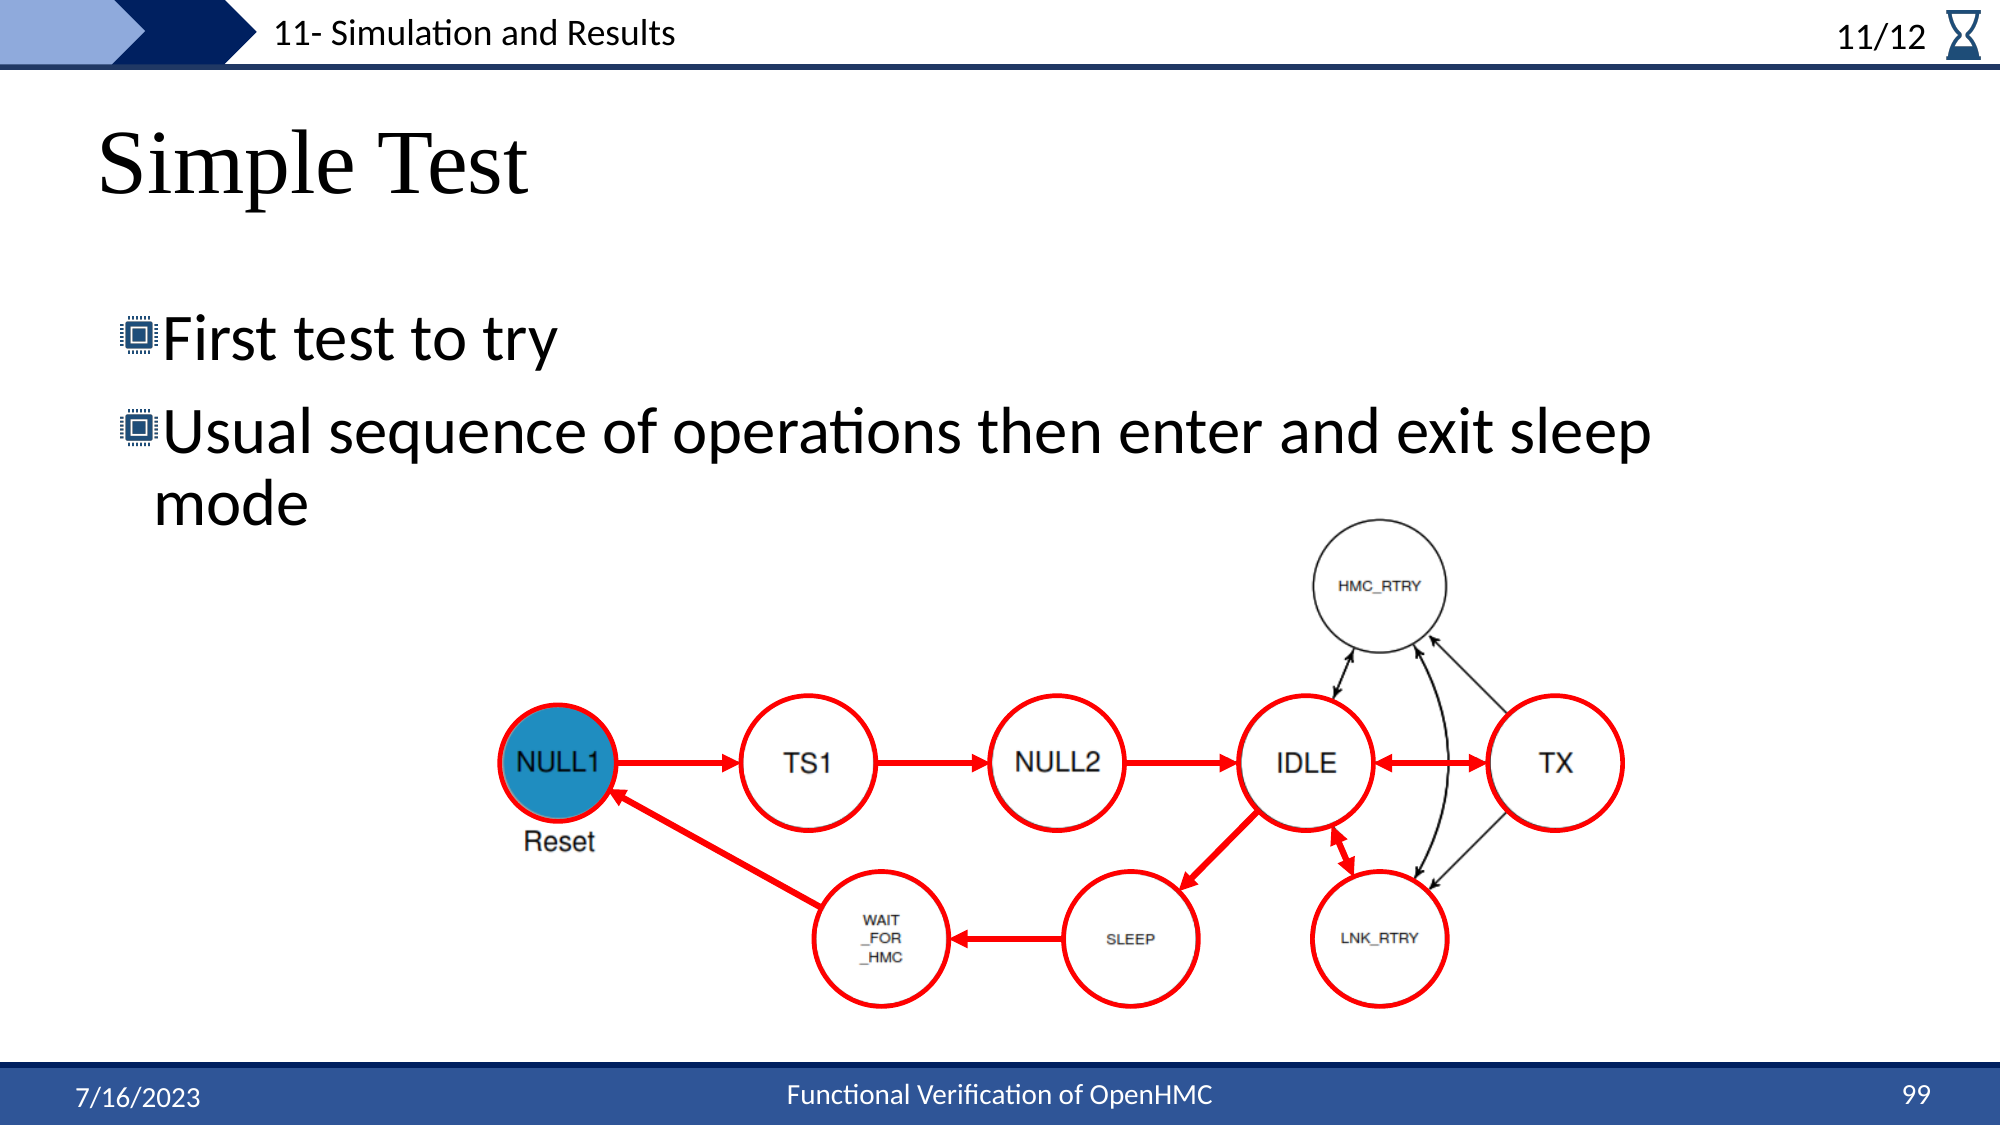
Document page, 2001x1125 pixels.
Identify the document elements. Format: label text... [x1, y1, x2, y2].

list First test to try Usual sequence of operations then enter and exit sleep mode [100, 295, 1764, 1029]
list 11/12 [1791, 9, 1942, 61]
footer Functional Verification of OpenHMC [662, 1063, 1338, 1124]
list 11- Simulation and Results [258, 5, 734, 61]
picture [1934, 5, 1993, 65]
slide_number 99 [1496, 1063, 1947, 1124]
title Simple Test [81, 85, 1807, 243]
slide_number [60, 1065, 510, 1125]
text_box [437, 499, 1647, 1029]
picture [115, 311, 163, 359]
picture [115, 404, 163, 451]
